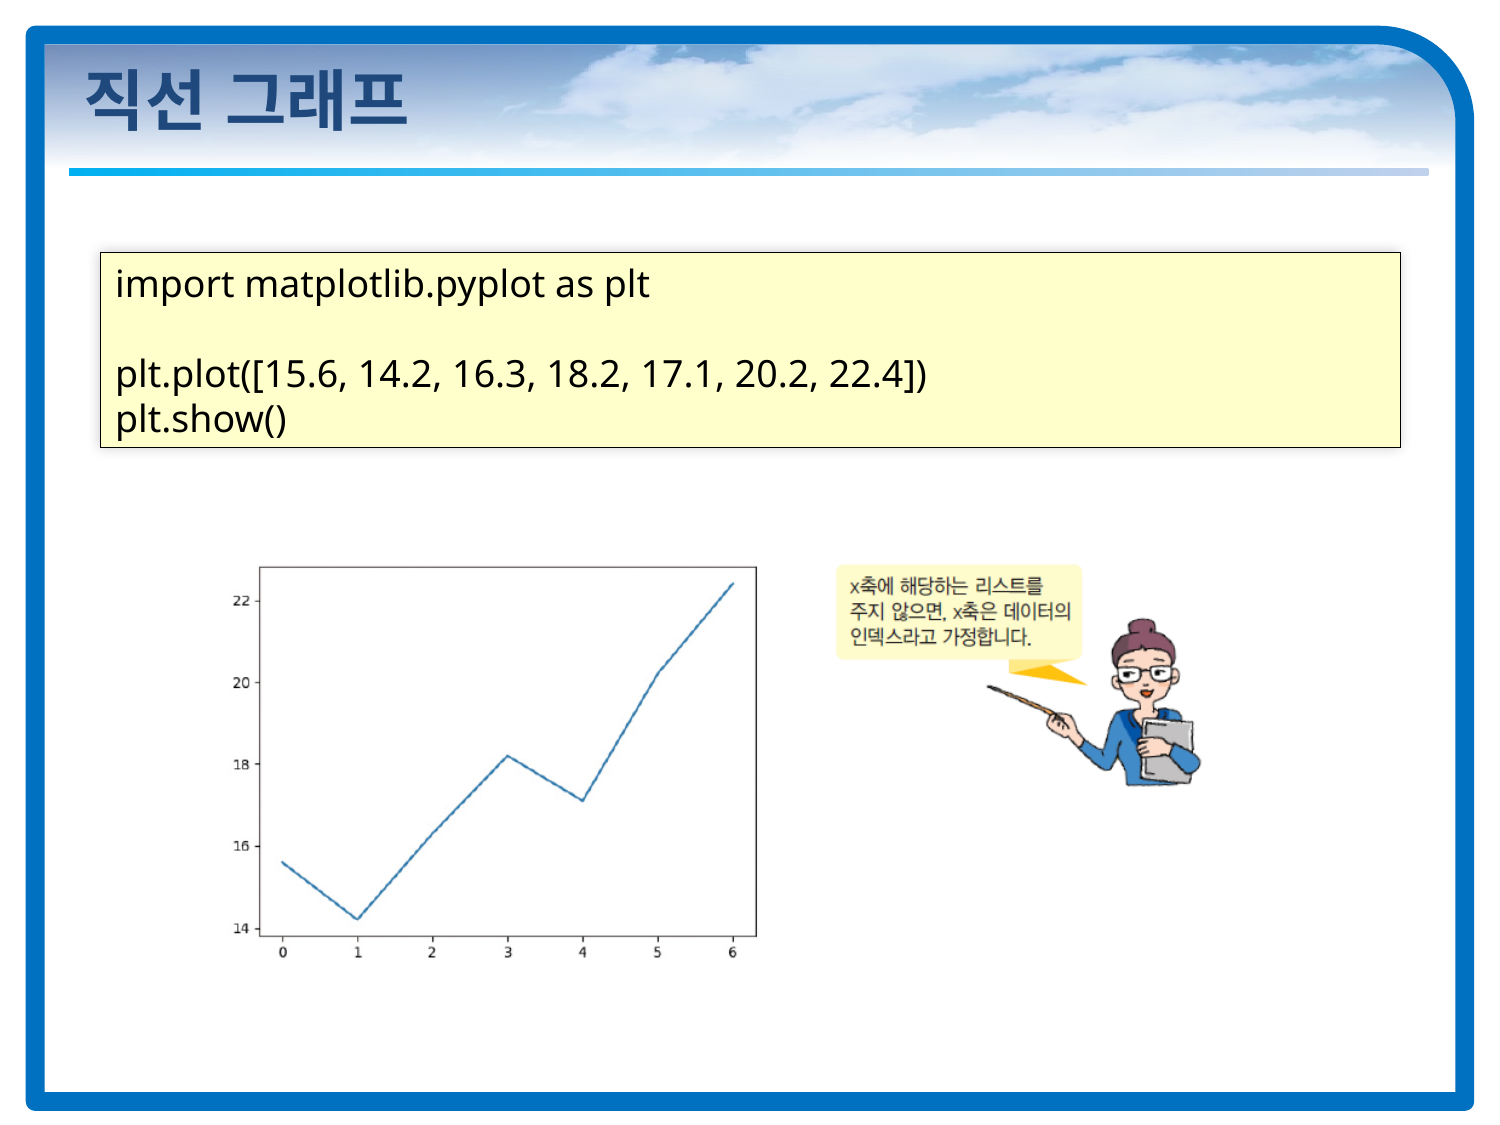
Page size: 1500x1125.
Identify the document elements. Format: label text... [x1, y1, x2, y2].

title 직선 그래프 [68, 35, 1419, 163]
picture [207, 511, 1221, 977]
text_box import matplotlib.pyplot as plt plt.plot([15.6, 14.2, 16.3, 18.2, 17.1, 20.2, 22.4]) plt.show() [100, 252, 1401, 448]
